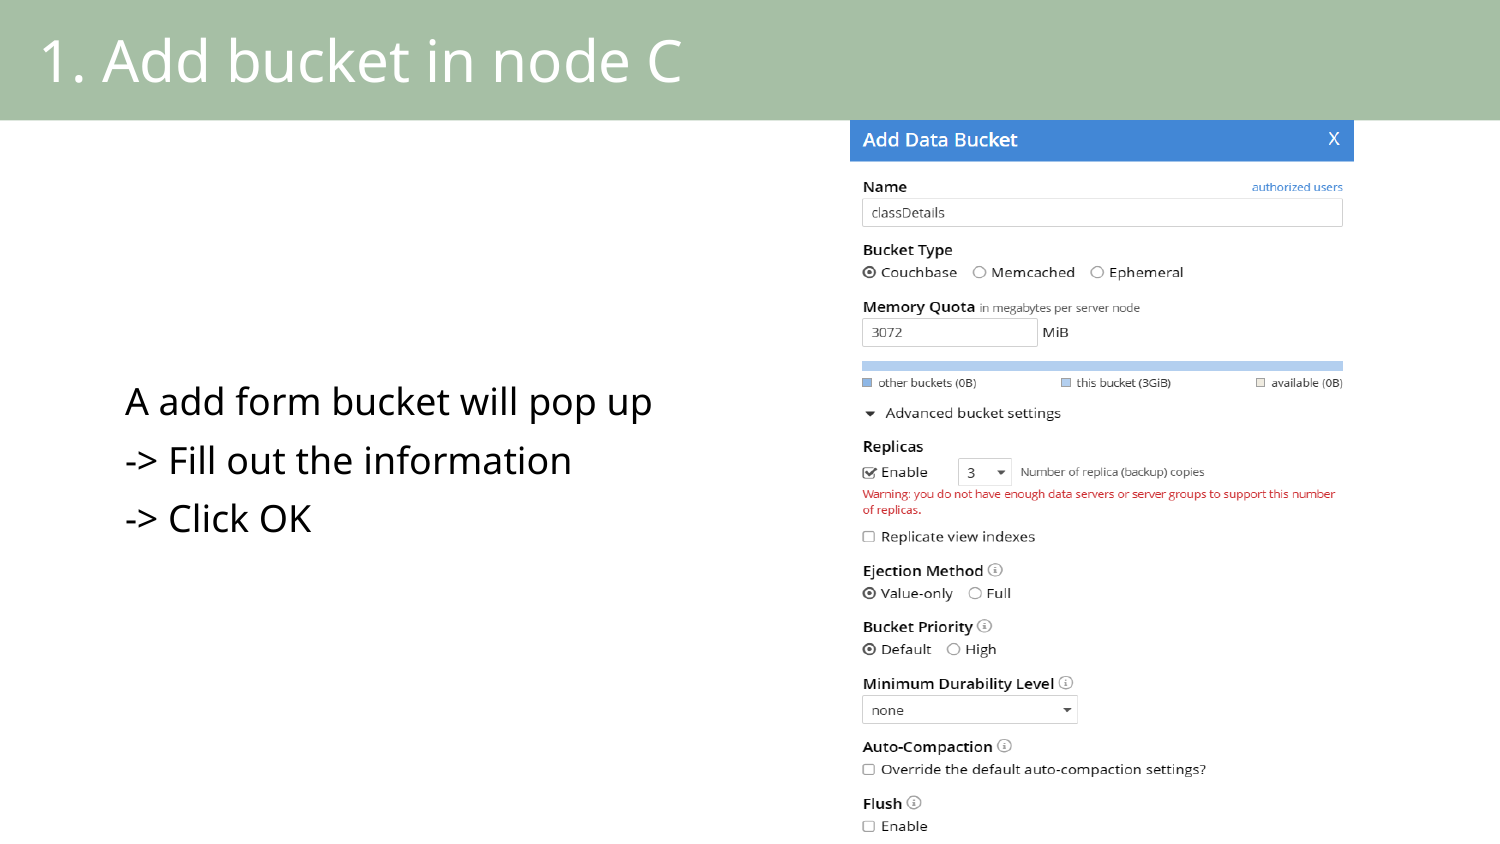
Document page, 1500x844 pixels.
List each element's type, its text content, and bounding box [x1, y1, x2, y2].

text_box A add form bucket will pop up -> Fill out the information -> Click OK [109, 349, 741, 556]
picture [850, 120, 1355, 844]
text_box [0, 0, 1500, 122]
title 1. Add bucket in node C [0, 9, 722, 181]
